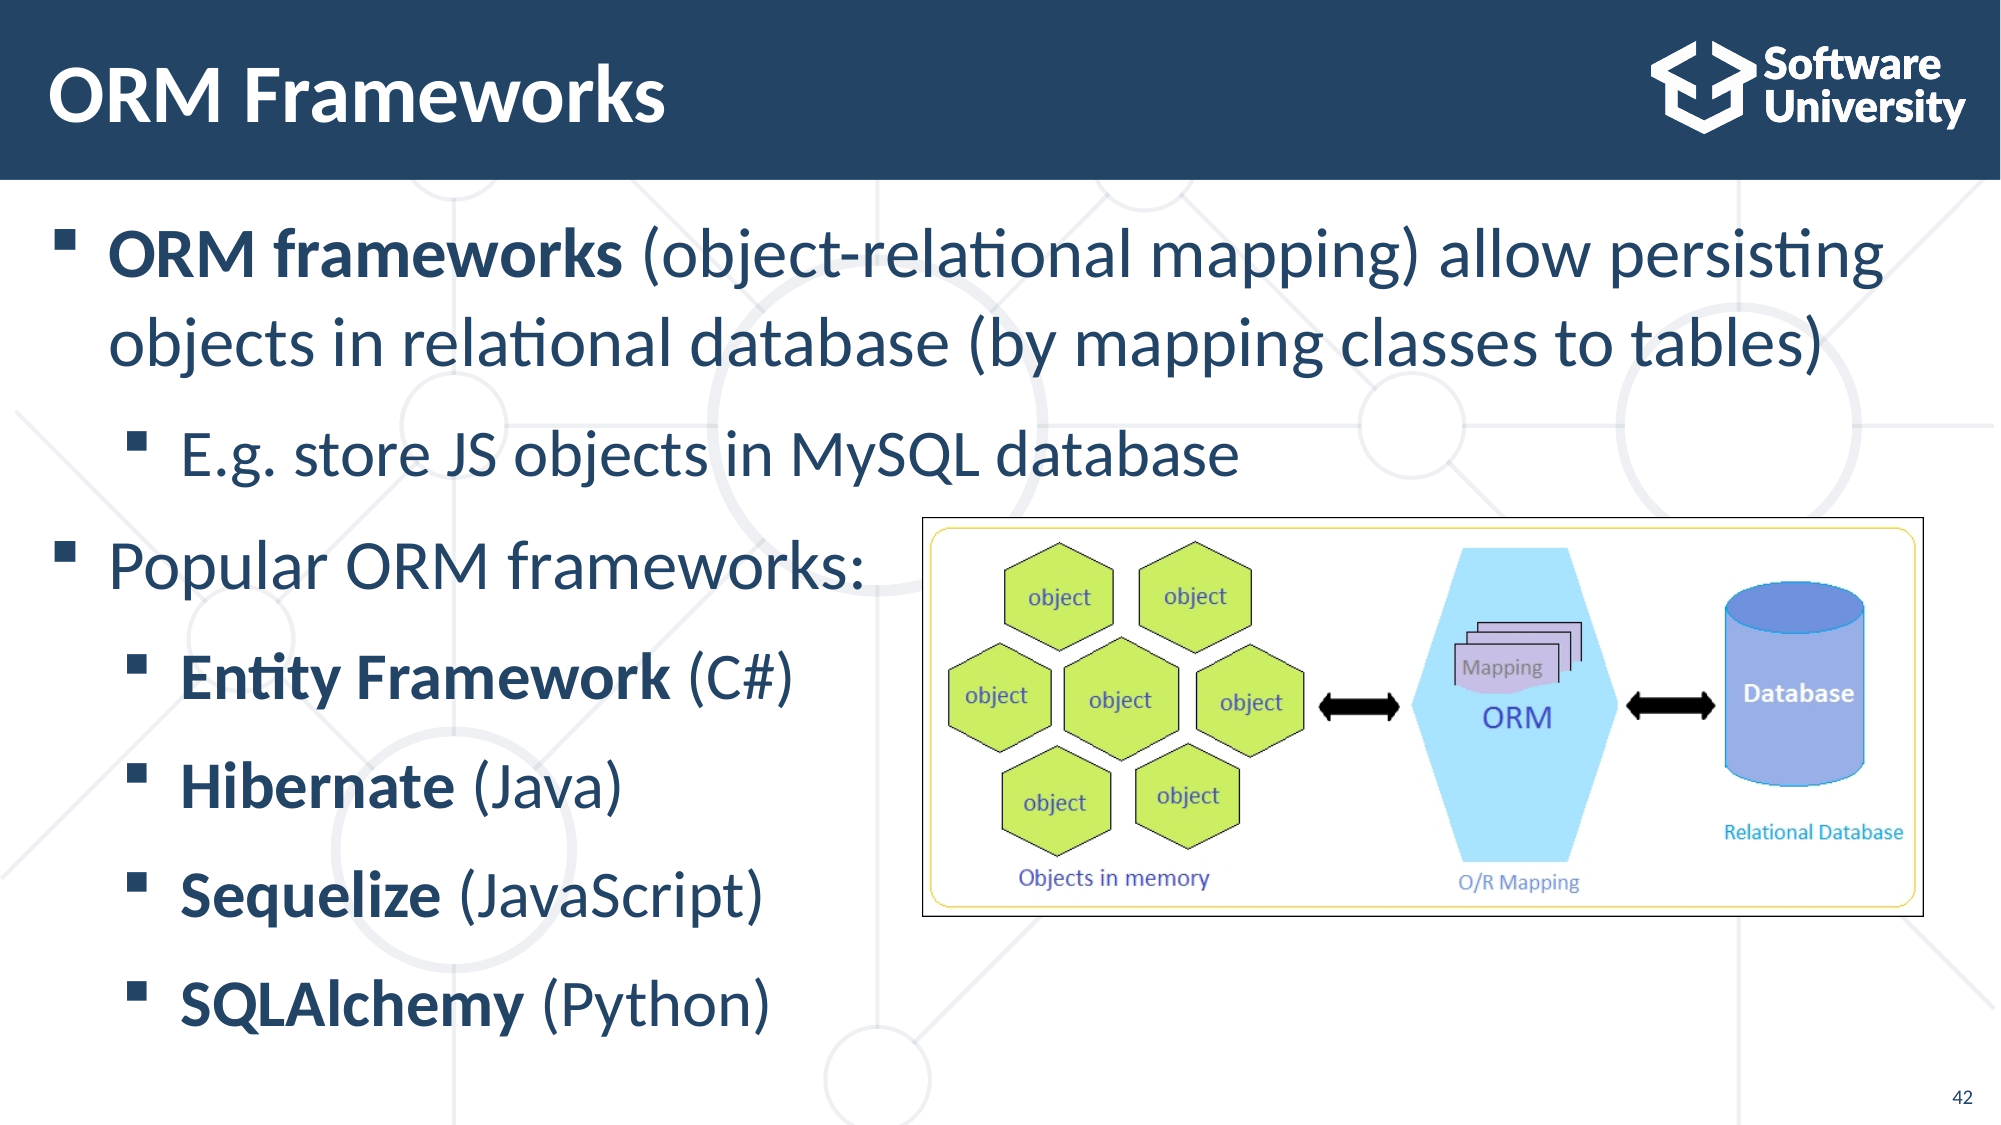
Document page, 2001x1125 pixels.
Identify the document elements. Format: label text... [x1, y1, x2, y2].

picture [1651, 41, 1966, 134]
list ORM frameworks (object-relational mapping) allow persisting objects in relational database (by mapping classes to tables) E.g. store JS objects in MySQL database Popular ORM frameworks: Entity Framework (C#) Hibernate (Java) Sequelize (JavaScript) SQLAlchemy (Python) [31, 196, 1970, 1104]
picture [922, 517, 1924, 917]
slide_number 42 [1927, 1067, 1989, 1117]
title ORM Frameworks [31, 16, 1625, 162]
